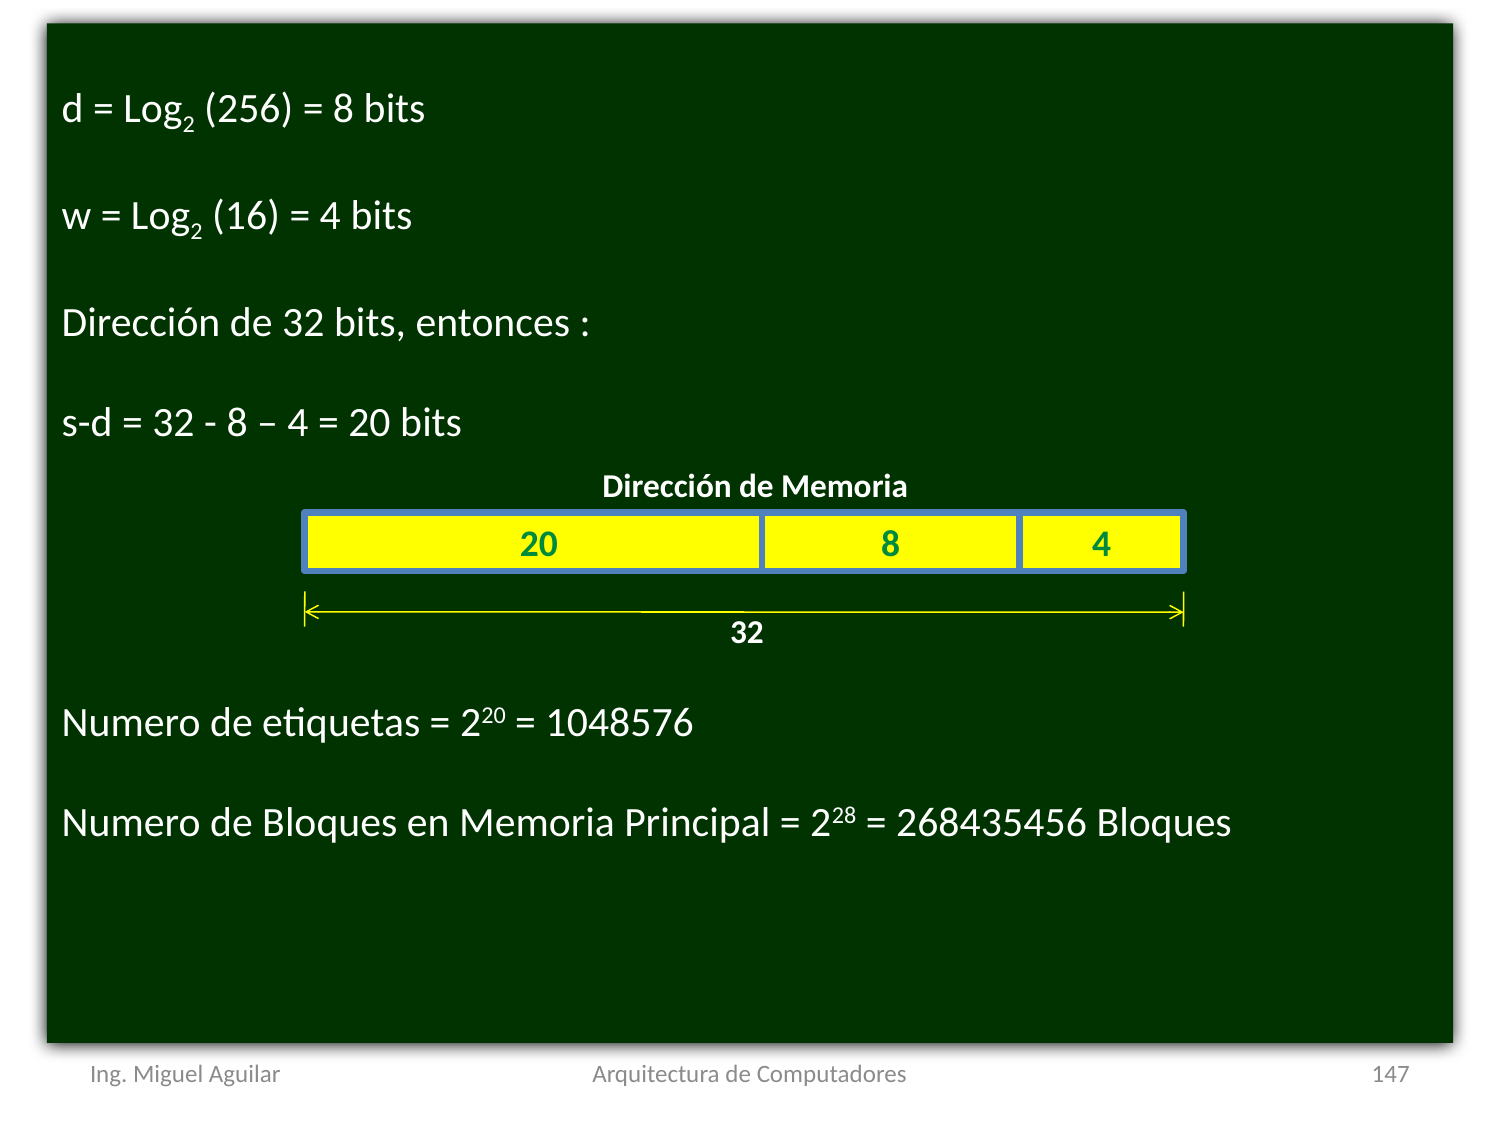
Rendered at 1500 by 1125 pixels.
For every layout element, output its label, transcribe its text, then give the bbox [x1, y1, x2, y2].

text_box Dirección de Memoria [587, 456, 924, 512]
text_box 20 [303, 510, 760, 573]
text_box d = Log2 (256) = 8 bits w = Log2 (16) = 4 bits Dirección de 32 bits, entonces : s-d = 32 - 8 – 4 = 20 bits Numero de etiquetas = 220 = 1048576 Numero de Bloques en Memoria Principal = 228 = 268435456 Bloques [45, 21, 1455, 1045]
slide_number Ing. Miguel Aguilar [75, 1063, 425, 1103]
text_box 32 [715, 603, 779, 610]
slide_number 147 [1074, 1063, 1425, 1103]
text_box 8 [760, 510, 1017, 573]
text_box 32 [715, 620, 779, 658]
text_box 4 [1017, 510, 1186, 573]
footer Arquitectura de Computadores [512, 1063, 988, 1103]
